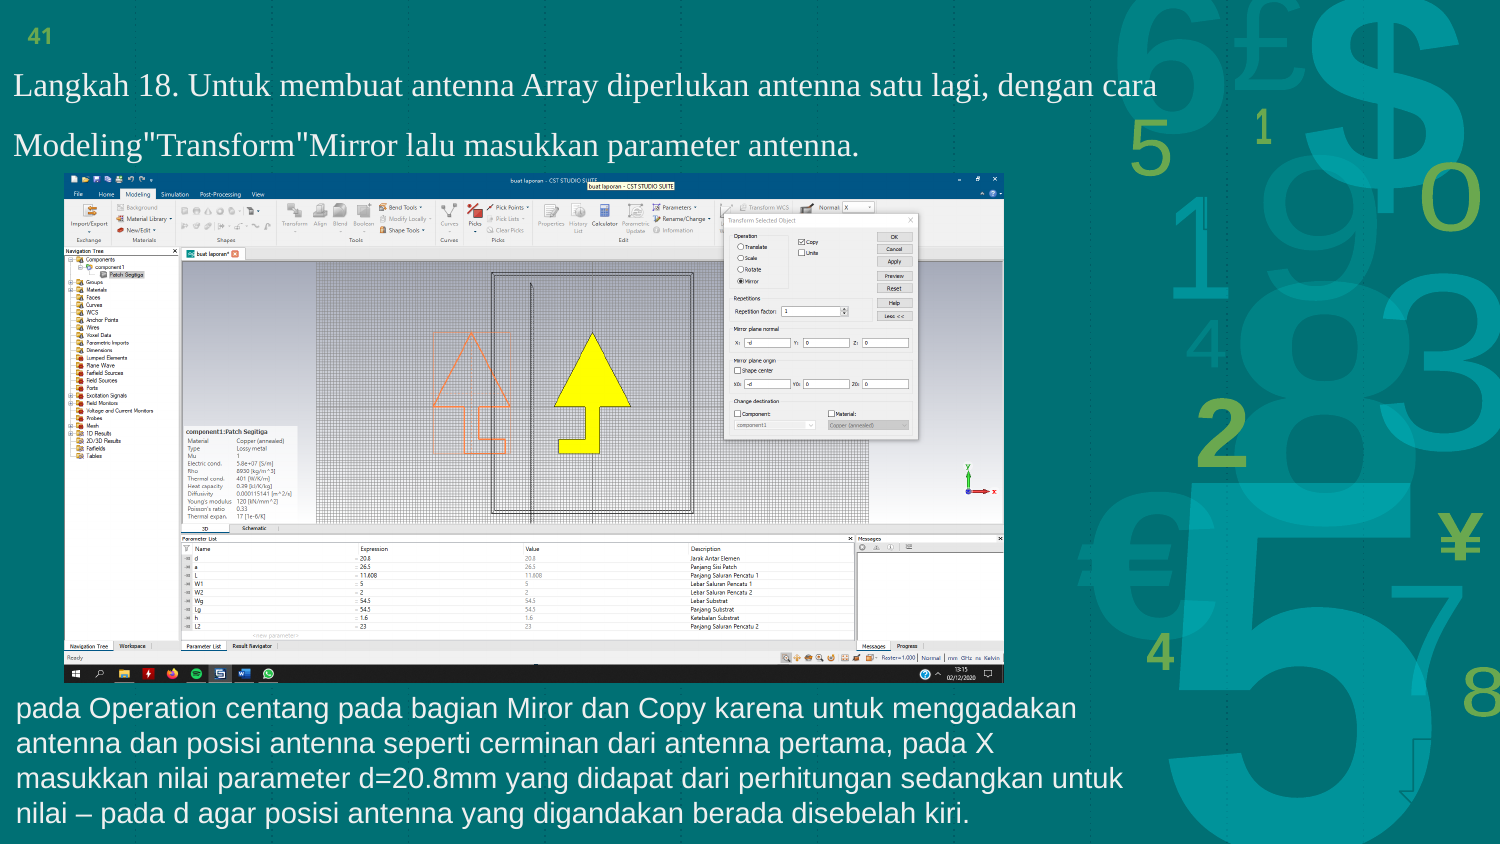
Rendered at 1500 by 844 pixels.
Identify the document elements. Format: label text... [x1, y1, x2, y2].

text_box pada Operation centang pada bagian Miror dan Copy karena untuk menggadakan antenna dan posisi antenna seperti cerminan dari antenna pertama, pada X masukkan nilai parameter d=20.8mm yang didapat dari perhitungan sedangkan untuk nilai – pada d agar posisi antenna yang digandakan berada disebelah kiri. [1, 682, 1153, 838]
slide_number 41 [12, 6, 103, 35]
picture [64, 173, 1005, 683]
text_box Langkah 18. Untuk membuat antenna Array diperlukan antenna satu lagi, dengan cara Modeling"Transform"Mirror lalu masukkan parameter antenna. . [0, 35, 1187, 256]
